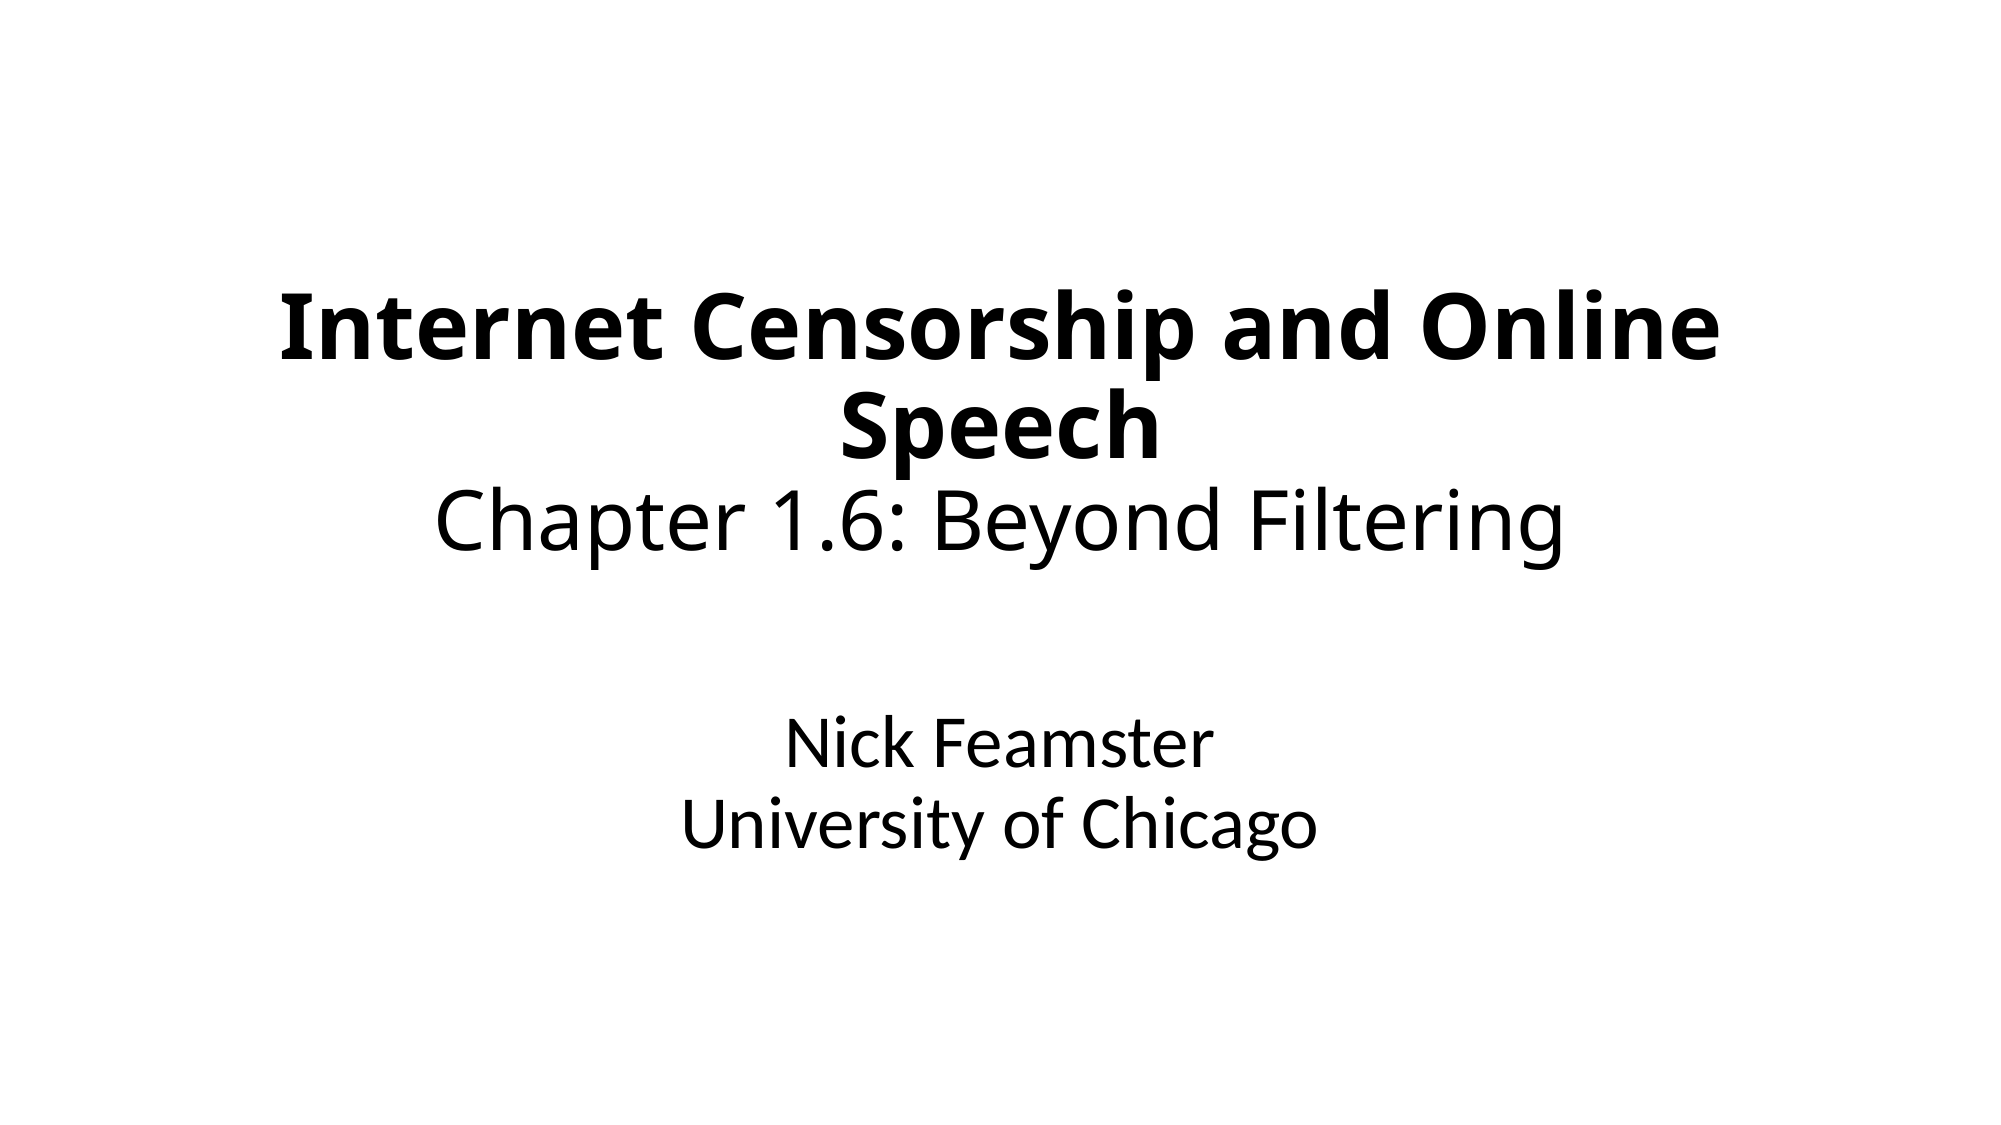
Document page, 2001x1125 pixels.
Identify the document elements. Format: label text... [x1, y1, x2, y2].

subtitle Nick Feamster University of Chicago [249, 694, 1750, 967]
title Internet Censorship and Online Speech Chapter 1.6: Beyond Filtering [151, 184, 1852, 576]
